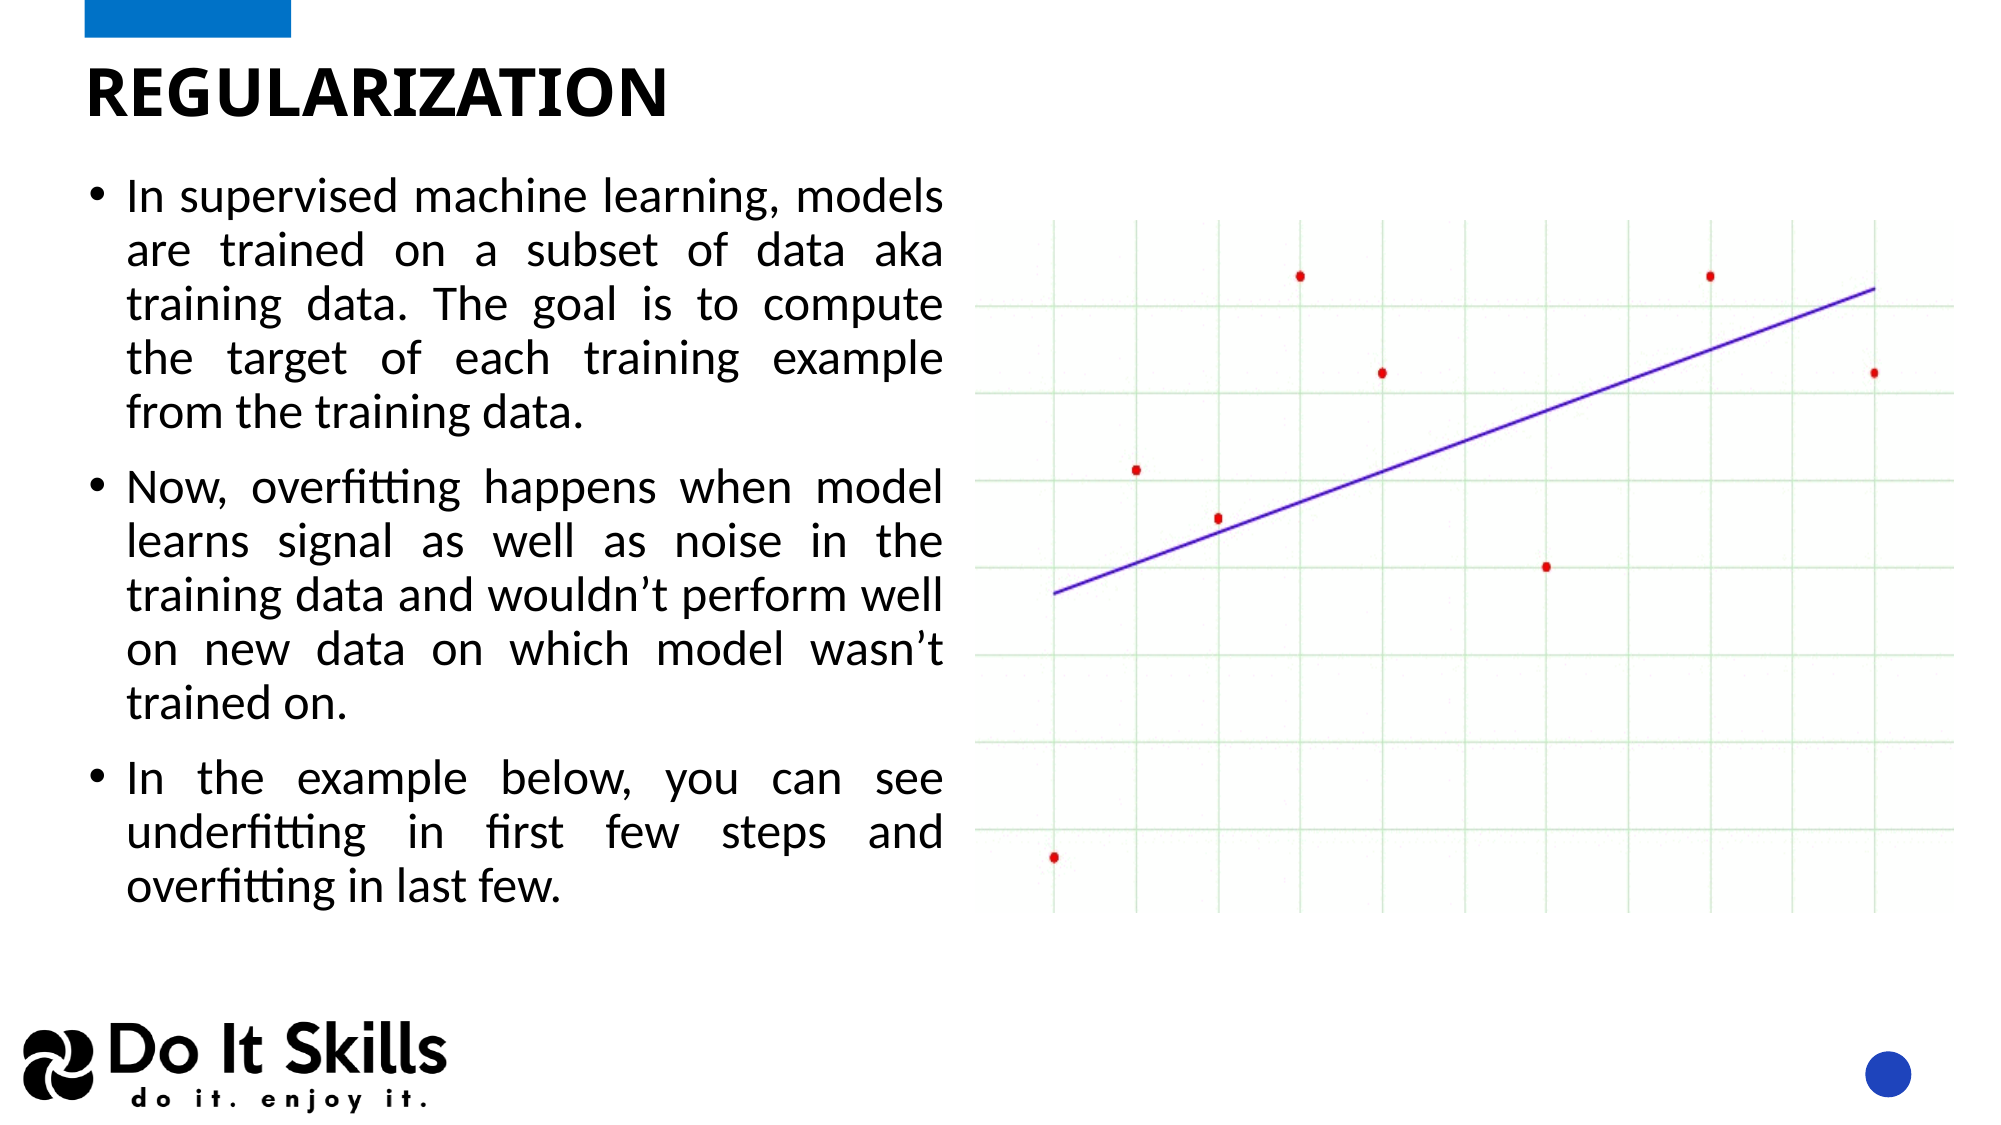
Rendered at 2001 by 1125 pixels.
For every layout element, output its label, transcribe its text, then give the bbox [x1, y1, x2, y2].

list In supervised machine learning, models are trained on a subset of data aka training data. The goal is to compute the target of each training example from the training data. Now, overfitting happens when model learns signal as well as noise in the training data and wouldn’t perform well on new data on which model wasn’t trained on. In the example below, you can see underfitting in first few steps and overfitting in last few. [73, 161, 960, 647]
picture [0, 1002, 458, 1125]
picture [975, 220, 1954, 913]
title Regularization [84, 40, 1914, 132]
